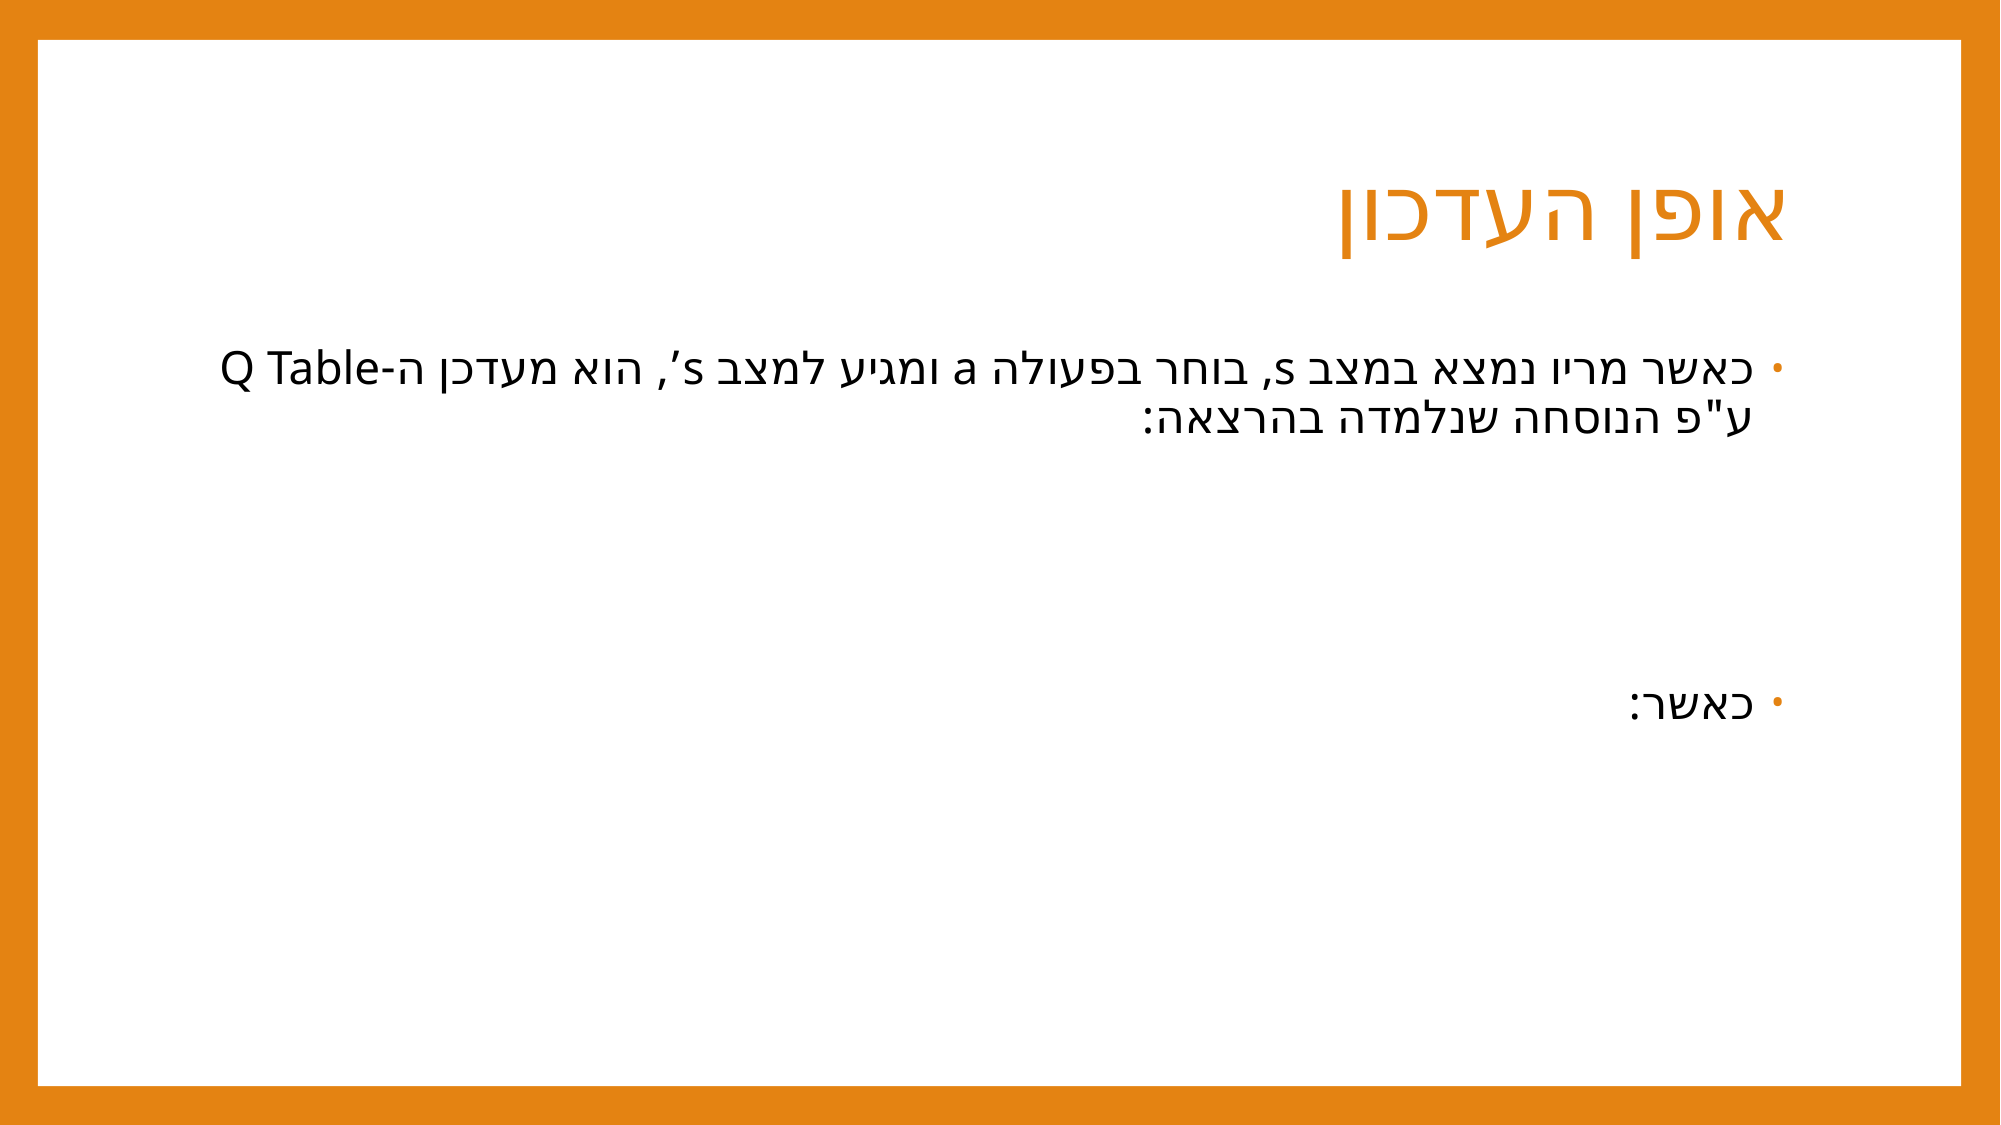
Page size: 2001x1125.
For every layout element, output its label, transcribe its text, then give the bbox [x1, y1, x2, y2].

title אופן העדכון [187, 99, 1808, 323]
